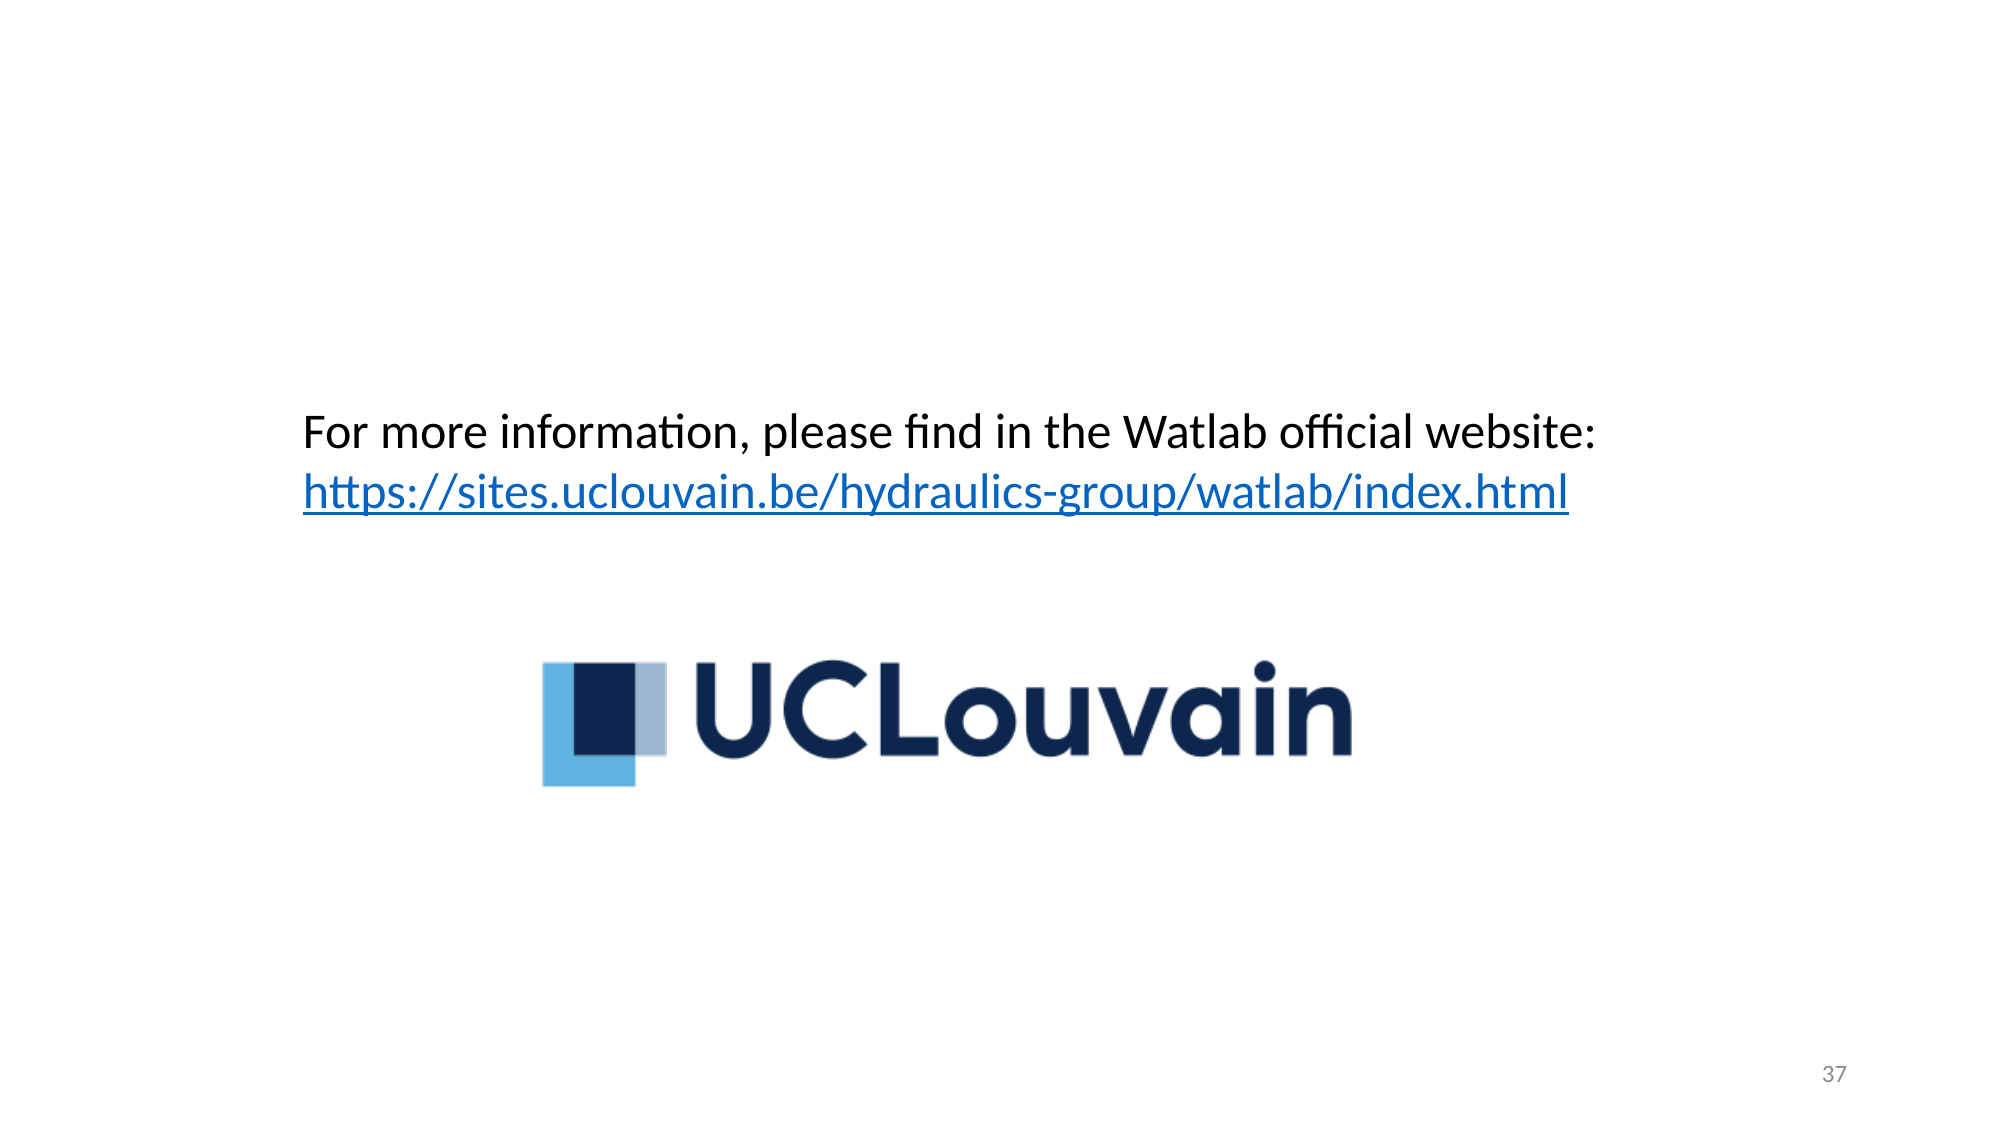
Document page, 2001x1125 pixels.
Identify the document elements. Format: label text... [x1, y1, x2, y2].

text_box For more information, please find in the Watlab official website: https://sites.uclouvain.be/hydraulics-group/watlab/index.html [288, 391, 1653, 707]
picture [482, 601, 1413, 818]
slide_number 37 [1412, 1042, 1863, 1103]
